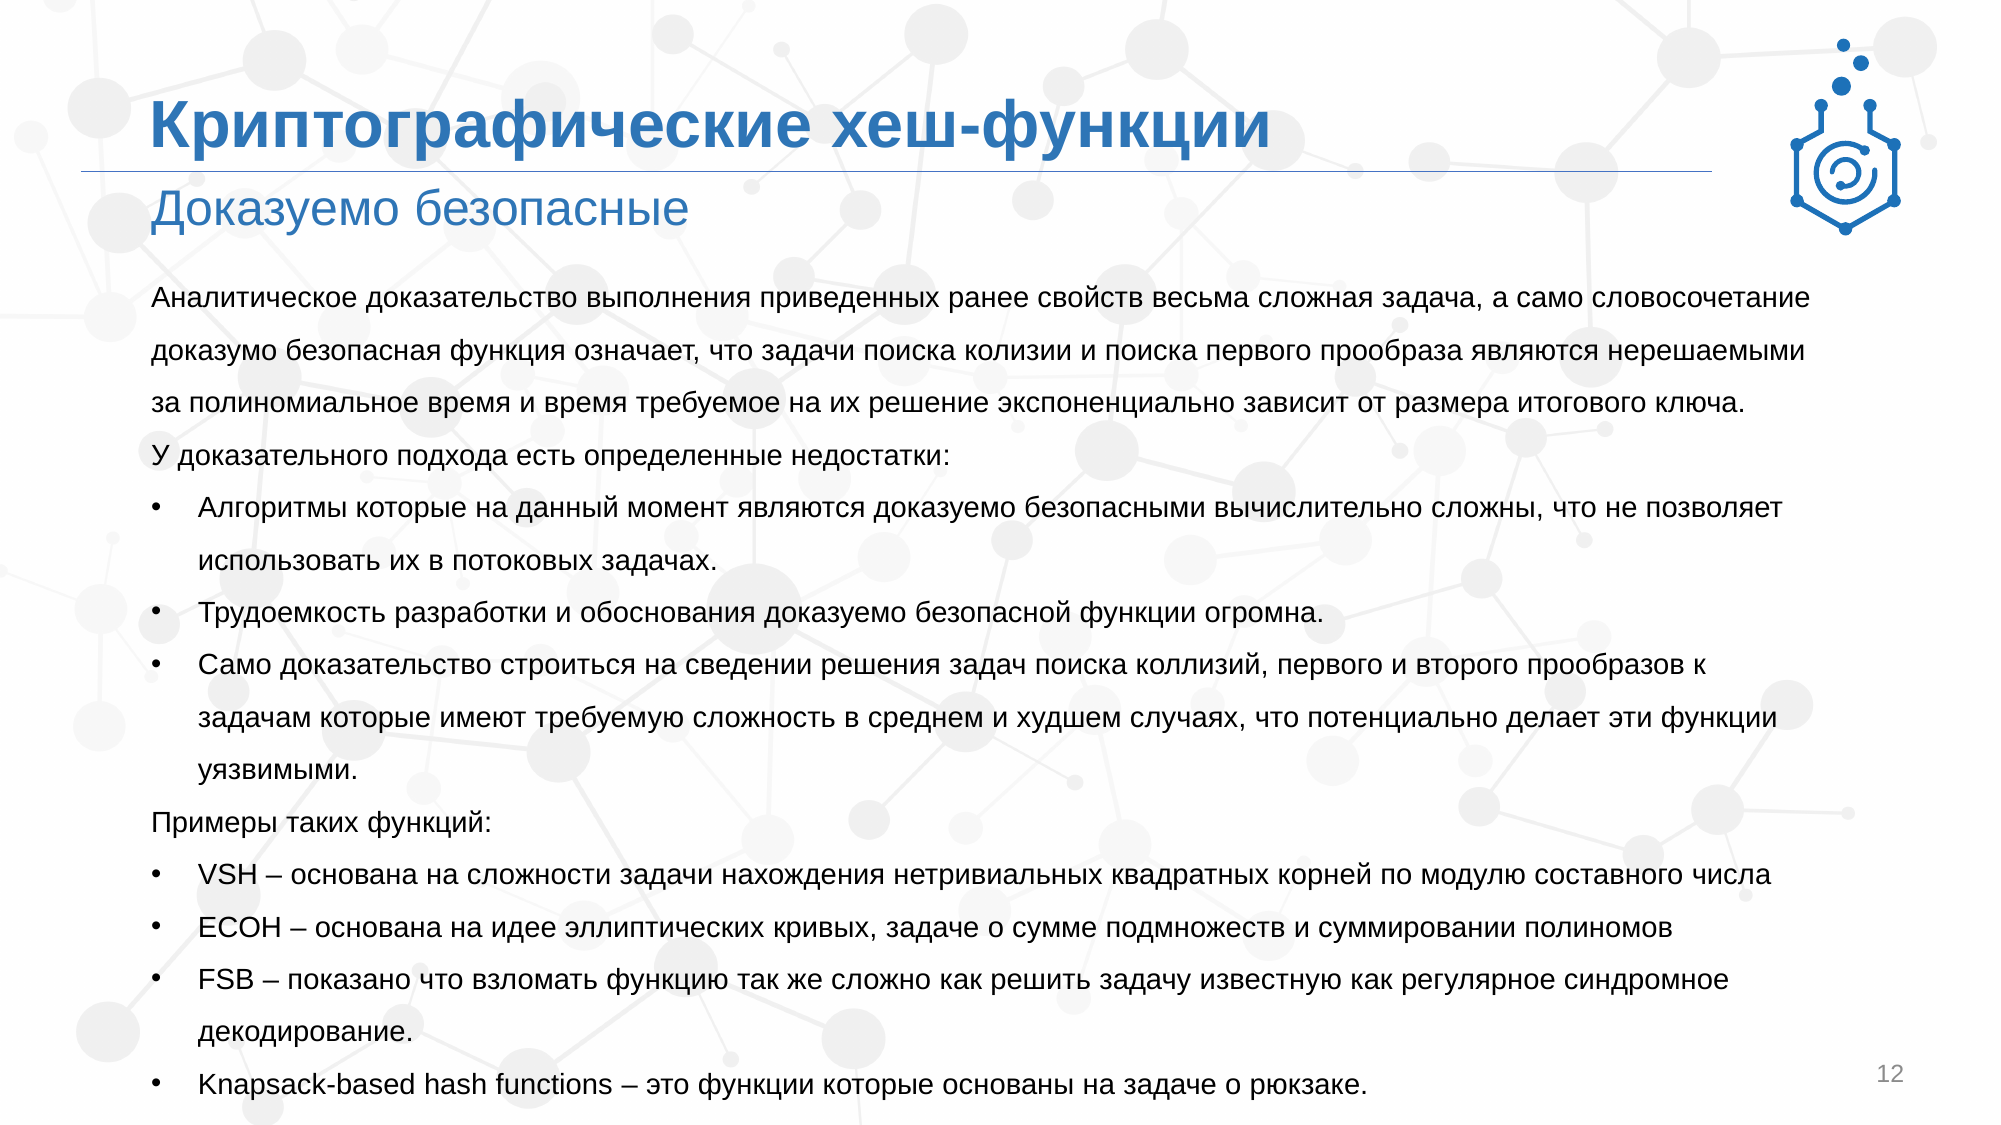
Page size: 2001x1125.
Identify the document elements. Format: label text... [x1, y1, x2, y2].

text_box Доказуемо безопасные [136, 179, 1404, 244]
text_box Аналитическое доказательство выполнения приведенных ранее свойств весьма сложная задача, а само словосочетание доказумо безопасная функция означает, что задачи поиска колизии и поиска первого прообраза являются нерешаемыми за полиномиальное время и время требуемое на их решение экспоненциально зависит от размера итогового ключа. У доказательного подхода есть определенные недостатки: Алгоритмы которые на данный момент являются доказуемо безопасными вычислительно сложны, что не позволяет использовать их в потоковых задачах. Трудоемкость разработки и обоснования доказуемо безопасной функции огромна. Само доказательство строиться на сведении решения задач поиска коллизий, первого и второго прообразов к задачам которые имеют требуемую сложность в среднем и худшем случаях, что потенциально делает эти функции уязвимыми. Примеры таких функций: VSH – основана на сложности задачи нахождения нетривиальных квадратных корней по модулю составного числа ECOH – основана на идее эллиптических кривых, задаче о сумме подмножеств и суммировании полиномов FSB – показано что взломать функцию так же сложно как решить задачу известную как регулярное синдромное декодирование. Knapsack-based hash functions – это функции которые основаны на задаче о рюкзаке. [136, 253, 1844, 1108]
picture [0, 0, 2001, 1125]
text_box Криптографические хеш-функции [134, 78, 1402, 162]
slide_number 12 [1844, 1042, 1920, 1103]
